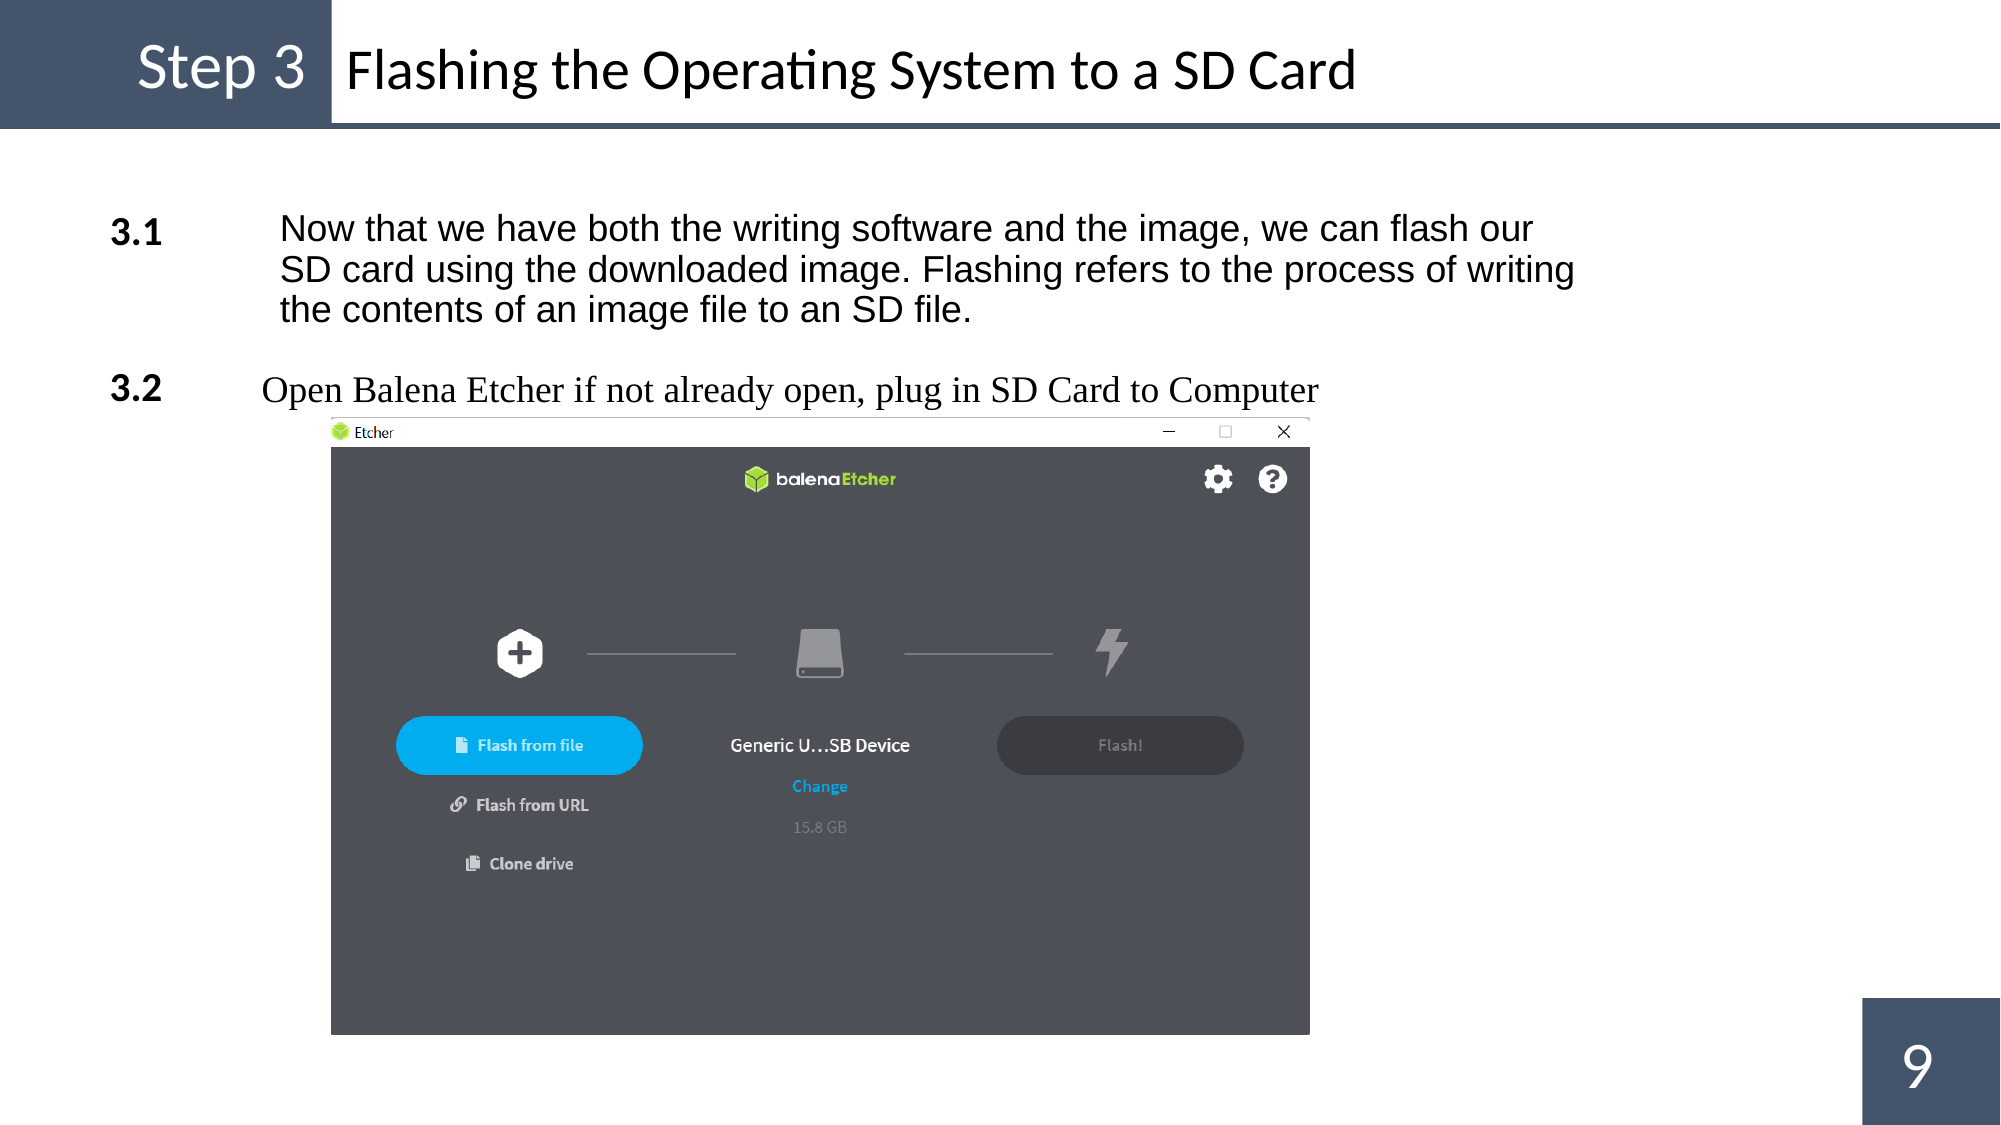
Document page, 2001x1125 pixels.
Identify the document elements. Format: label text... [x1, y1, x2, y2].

text_box 3.2 [94, 357, 222, 418]
list 3.1 [94, 202, 222, 262]
text_box Step 3 [122, 15, 322, 110]
list Flashing the Operating System to a SD Card [331, 1, 1395, 141]
text_box Open Balena Etcher if not already open, plug in SD Card to Computer [246, 357, 1784, 418]
list Now that we have both the writing software and the image, we can flash our SD card using the downloaded image. Flashing refers to the process of writing the contents of an image file to an SD file. [264, 202, 1597, 357]
picture [331, 417, 1310, 1035]
